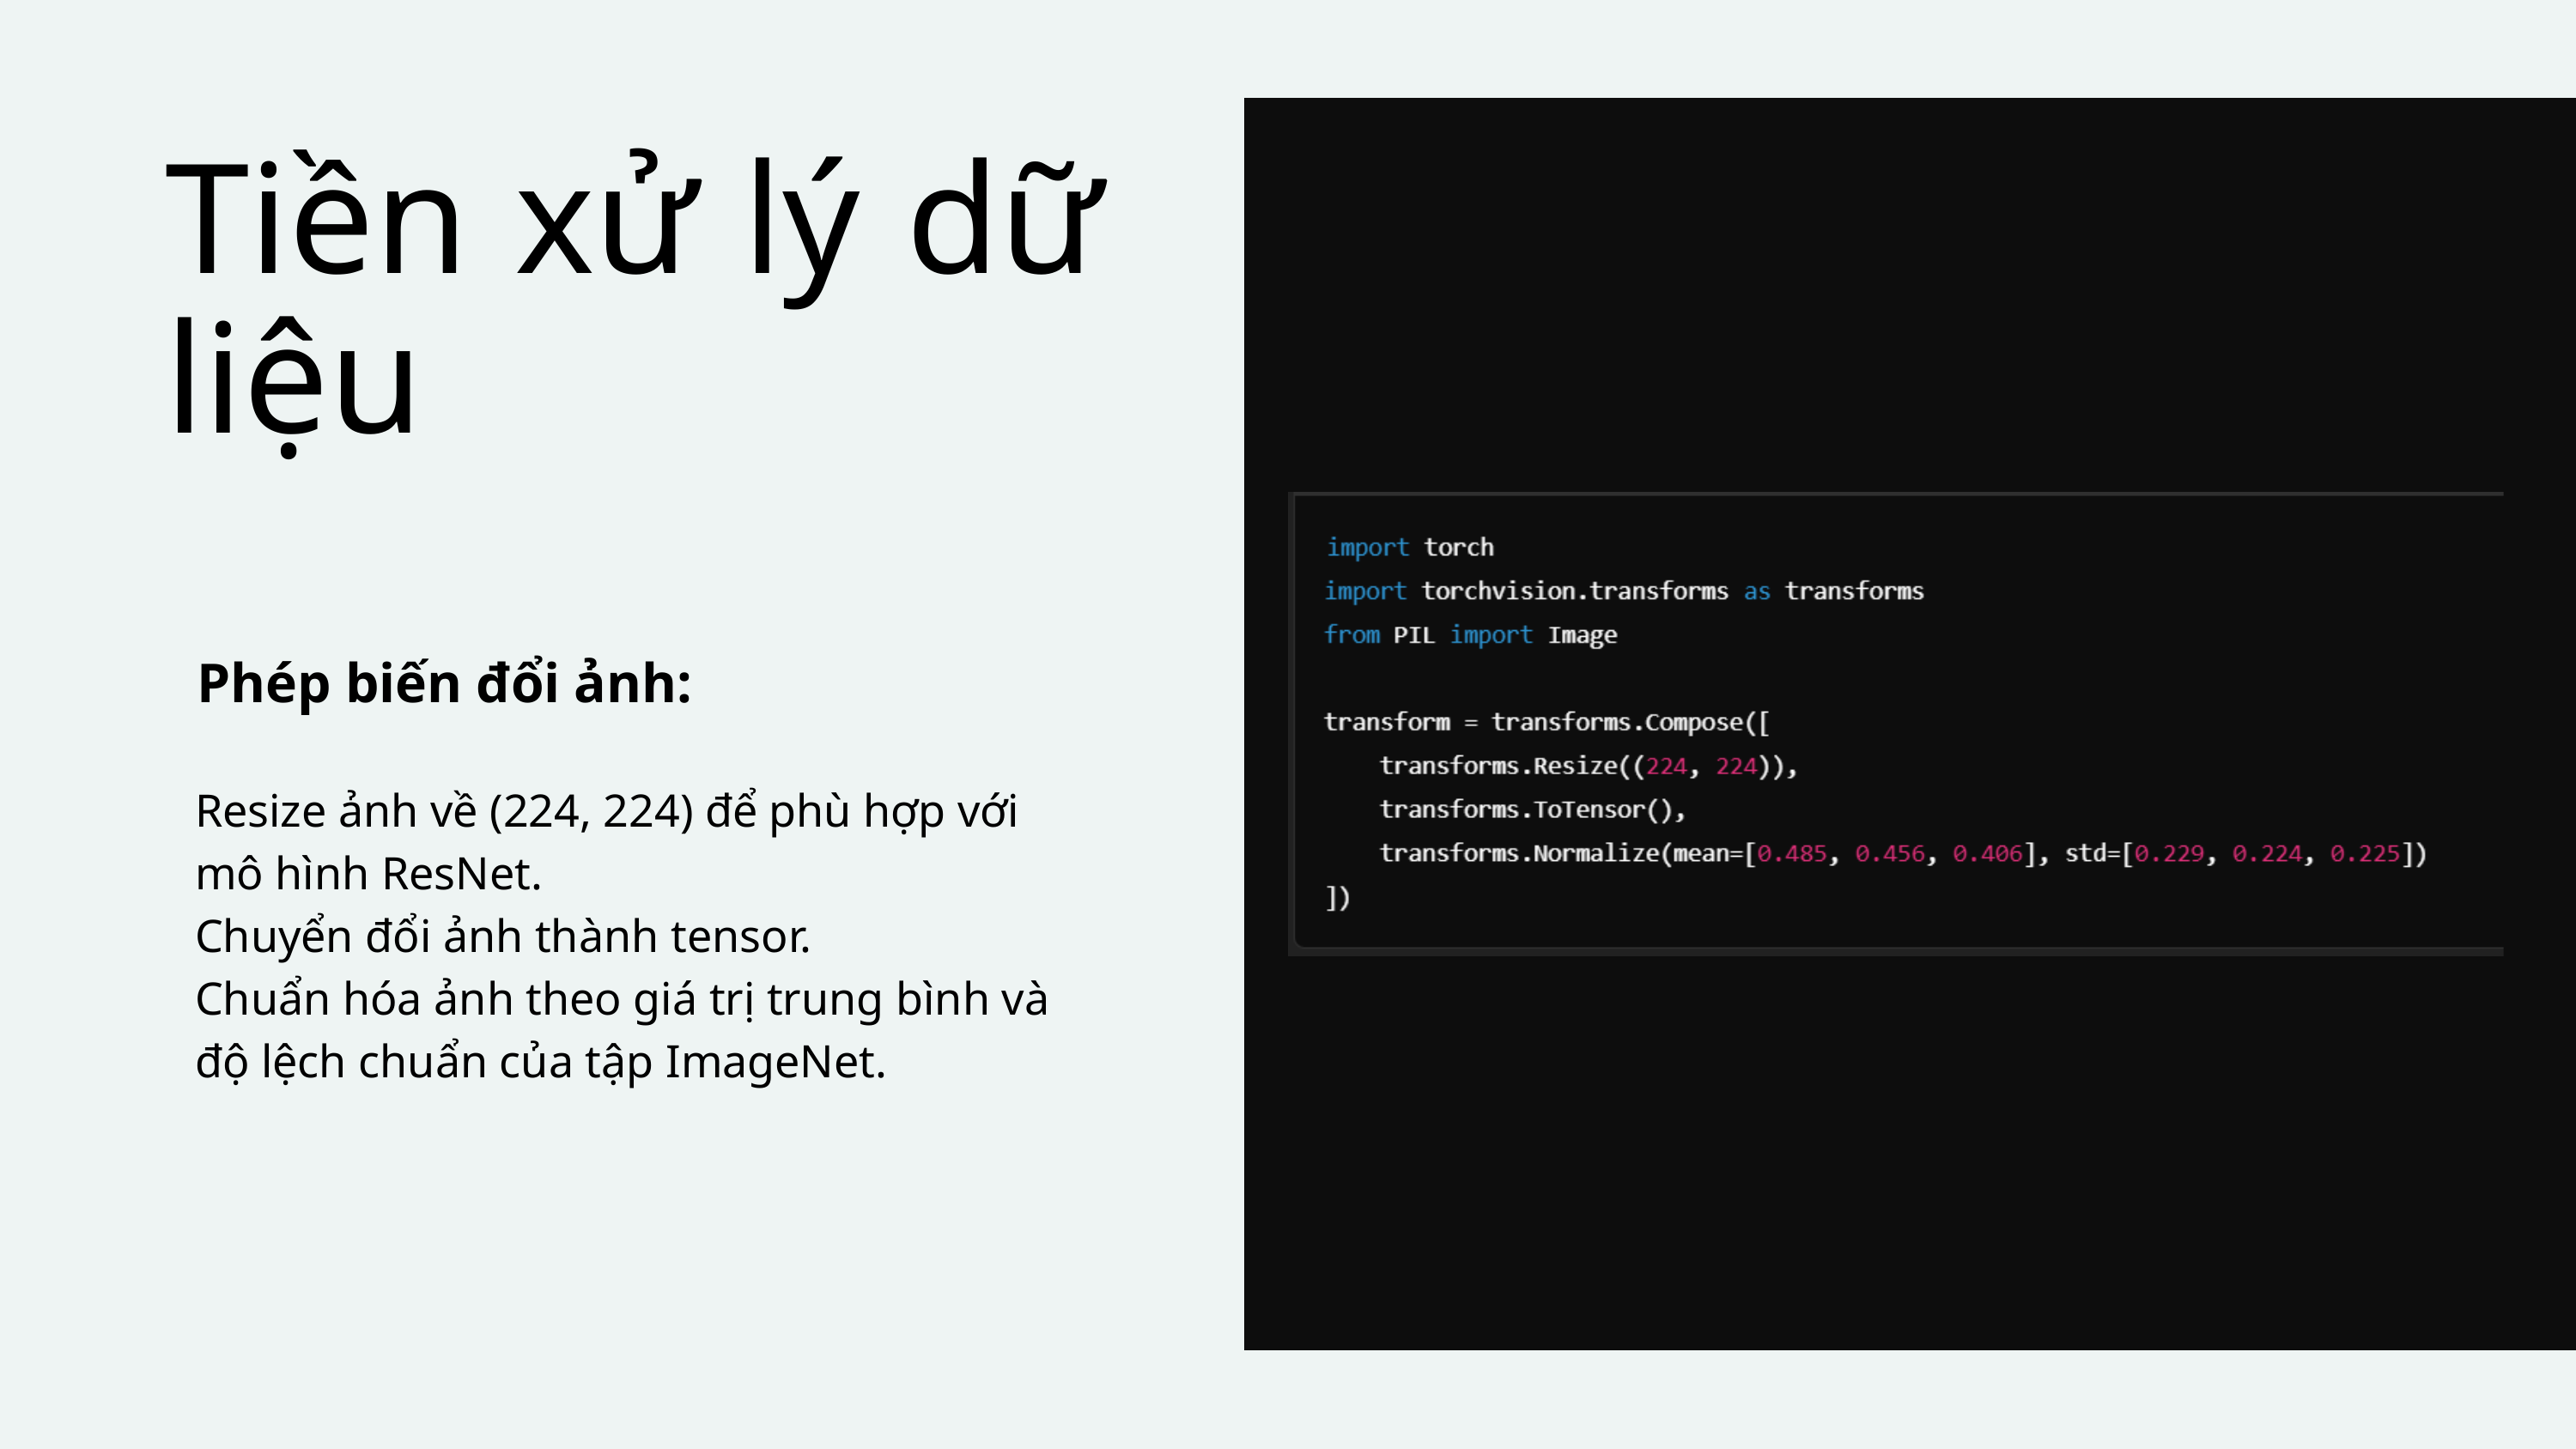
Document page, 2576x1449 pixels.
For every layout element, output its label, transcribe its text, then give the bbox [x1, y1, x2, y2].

text_box Tiền xử lý dữ liệu [165, 143, 1103, 464]
text_box Phép biến đổi ảnh: [197, 638, 1071, 713]
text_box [1243, 97, 2576, 1351]
text_box Resize ảnh về (224, 224) để phù hợp với mô hình ResNet. Chuyển đổi ảnh thành tensor. Chuẩn hóa ảnh theo giá trị trung bình và độ lệch chuẩn của tập ImageNet. [195, 773, 1083, 1087]
